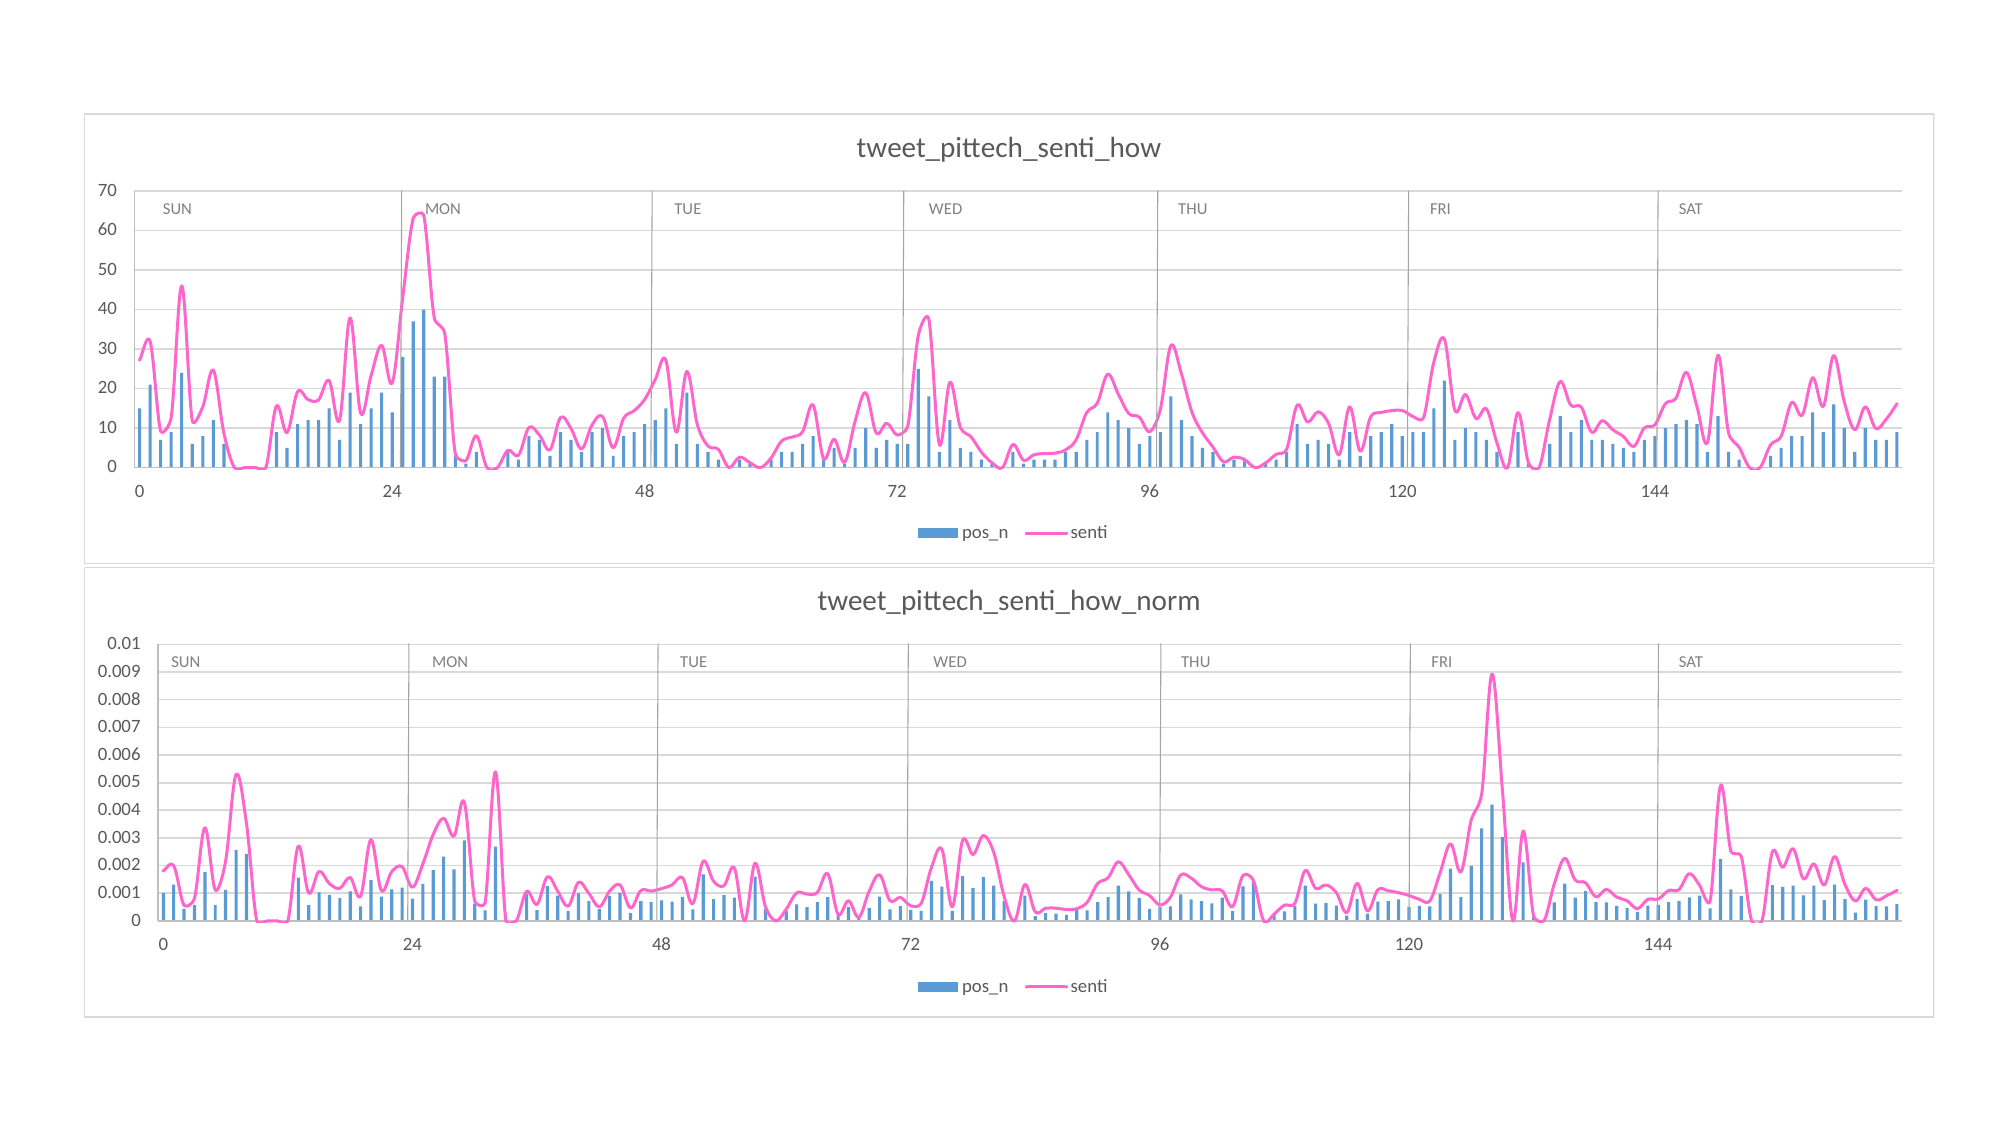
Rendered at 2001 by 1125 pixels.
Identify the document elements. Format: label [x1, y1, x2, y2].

picture [83, 566, 1935, 1018]
picture [83, 113, 1935, 564]
text_box [141, 190, 1725, 468]
text_box [149, 643, 1725, 921]
